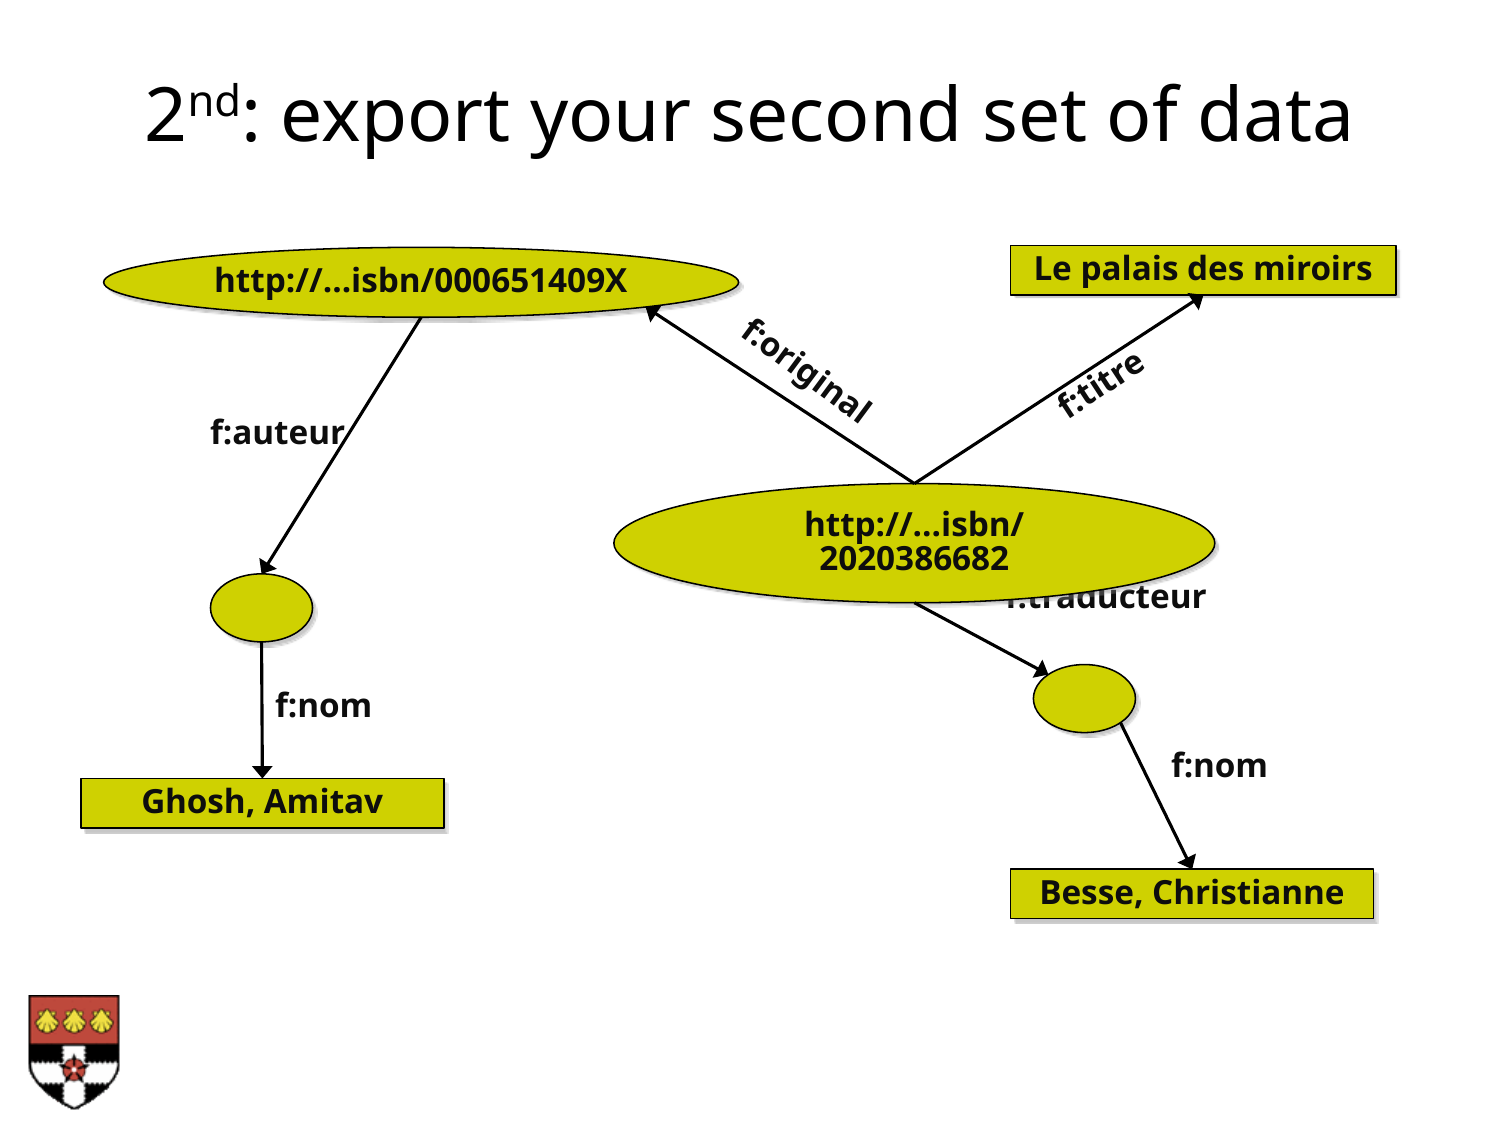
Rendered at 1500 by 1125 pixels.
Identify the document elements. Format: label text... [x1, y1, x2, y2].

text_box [80, 222, 1397, 920]
title 2nd: export your second set of data [74, 37, 1426, 188]
picture [0, 995, 150, 1113]
